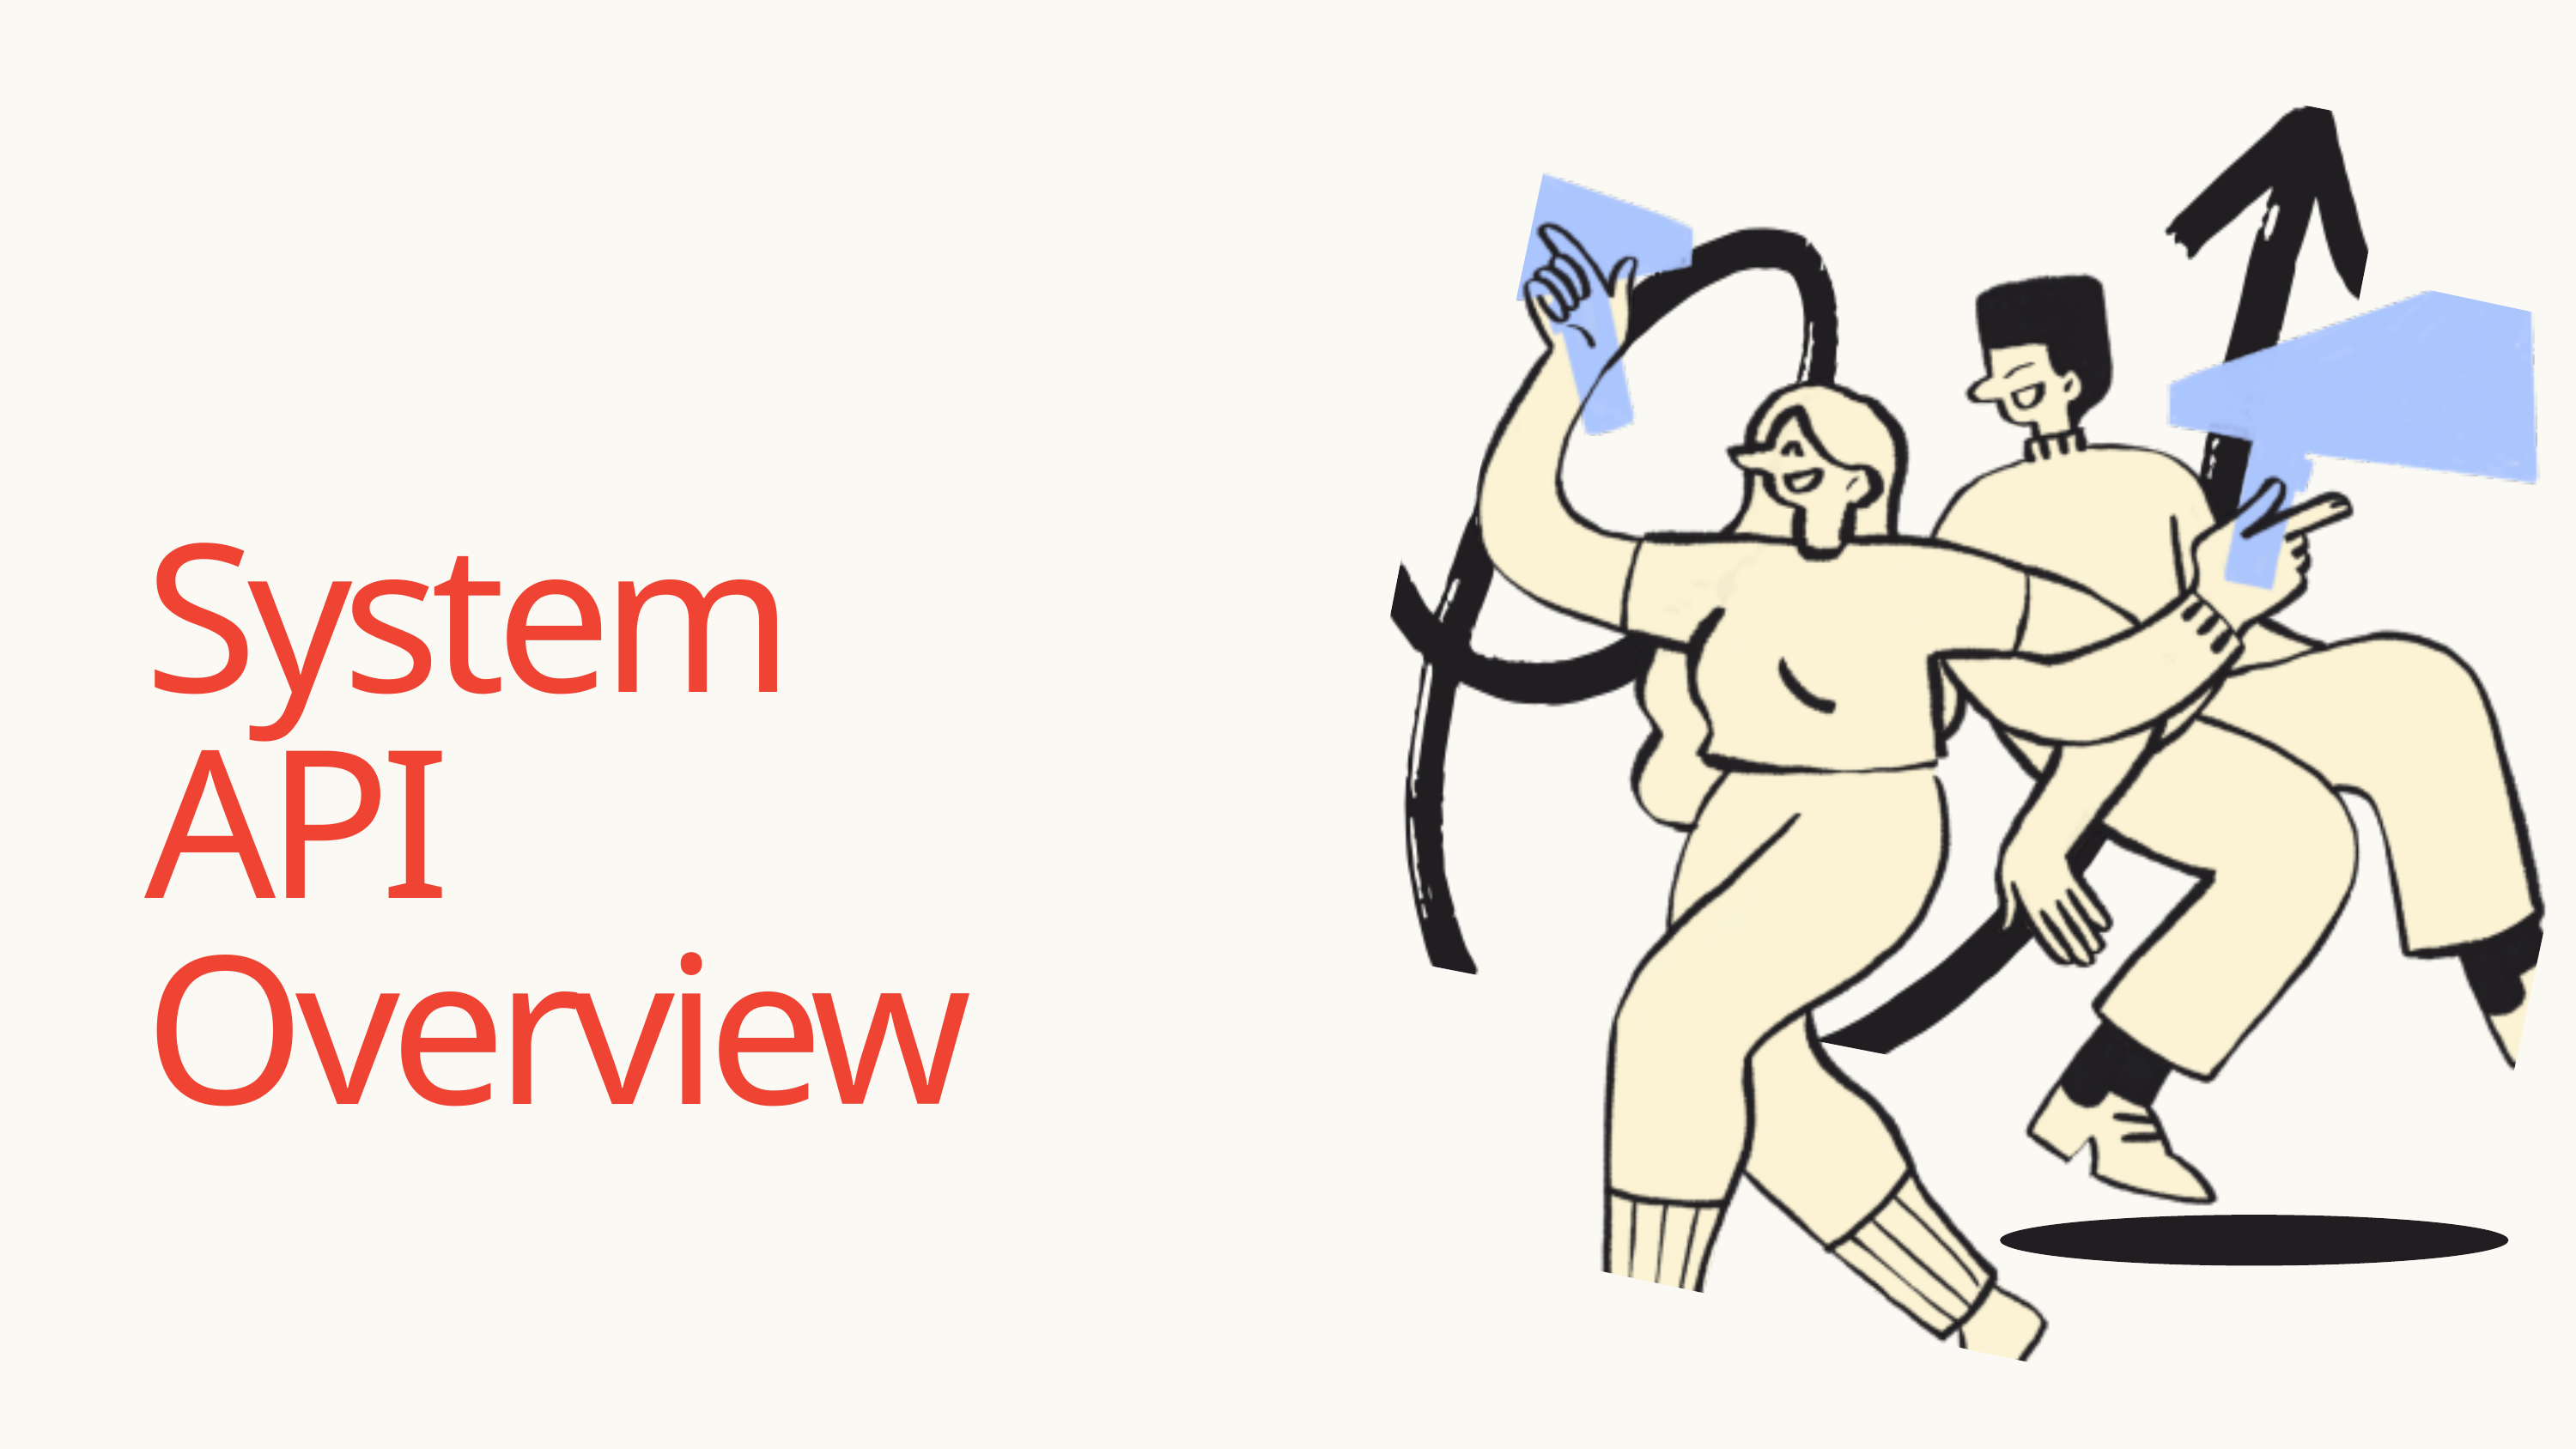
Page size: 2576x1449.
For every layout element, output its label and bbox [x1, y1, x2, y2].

text_box [144, 0, 2576, 1449]
